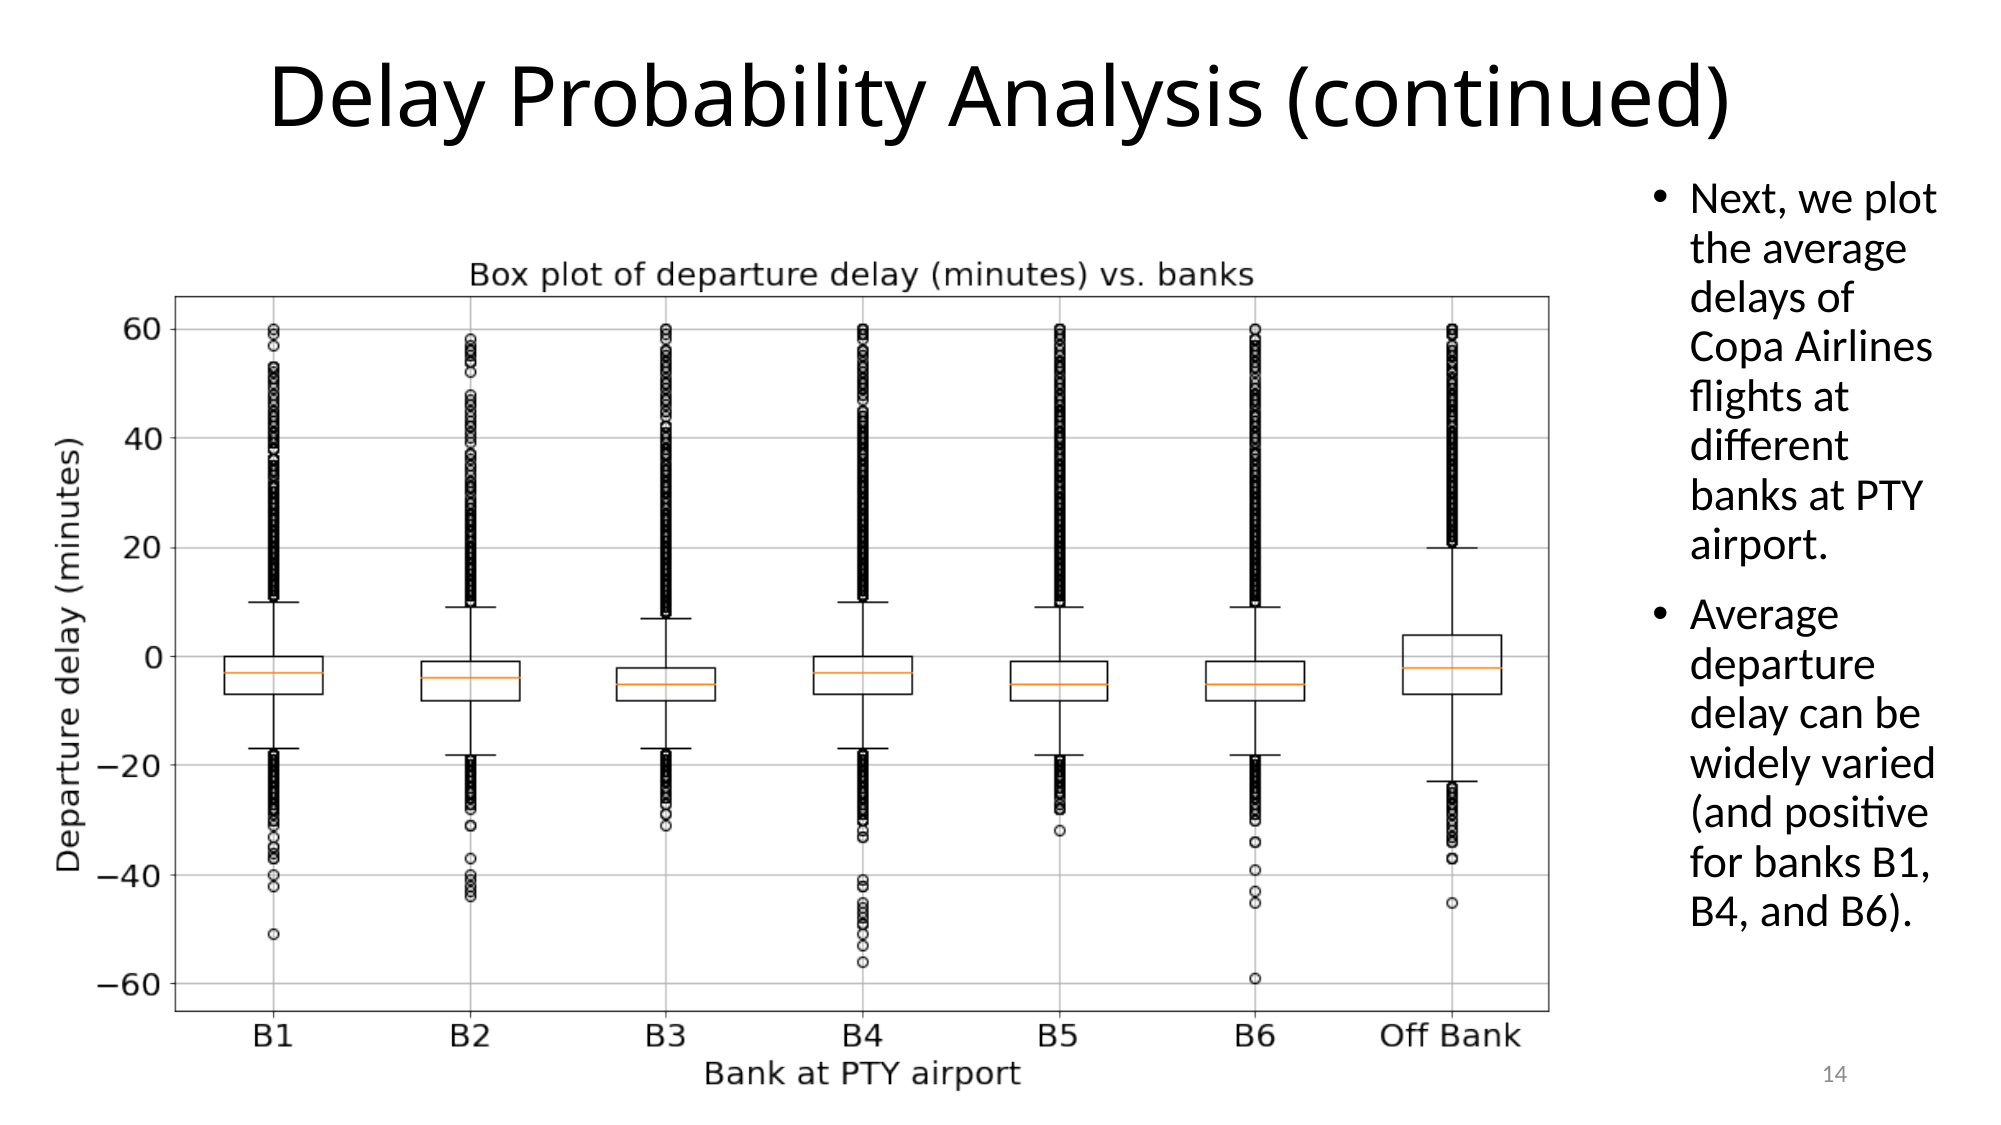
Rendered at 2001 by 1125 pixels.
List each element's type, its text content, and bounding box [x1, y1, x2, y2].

slide_number 14 [1560, 1042, 1863, 1103]
title Delay Probability Analysis (continued) [137, 32, 1863, 167]
list Next, we plot the average delays of Copa Airlines flights at different banks at PTY airport. Average departure delay can be widely varied (and positive for banks B1, B4, and B6). [1637, 166, 1955, 1043]
picture [45, 250, 1560, 1103]
